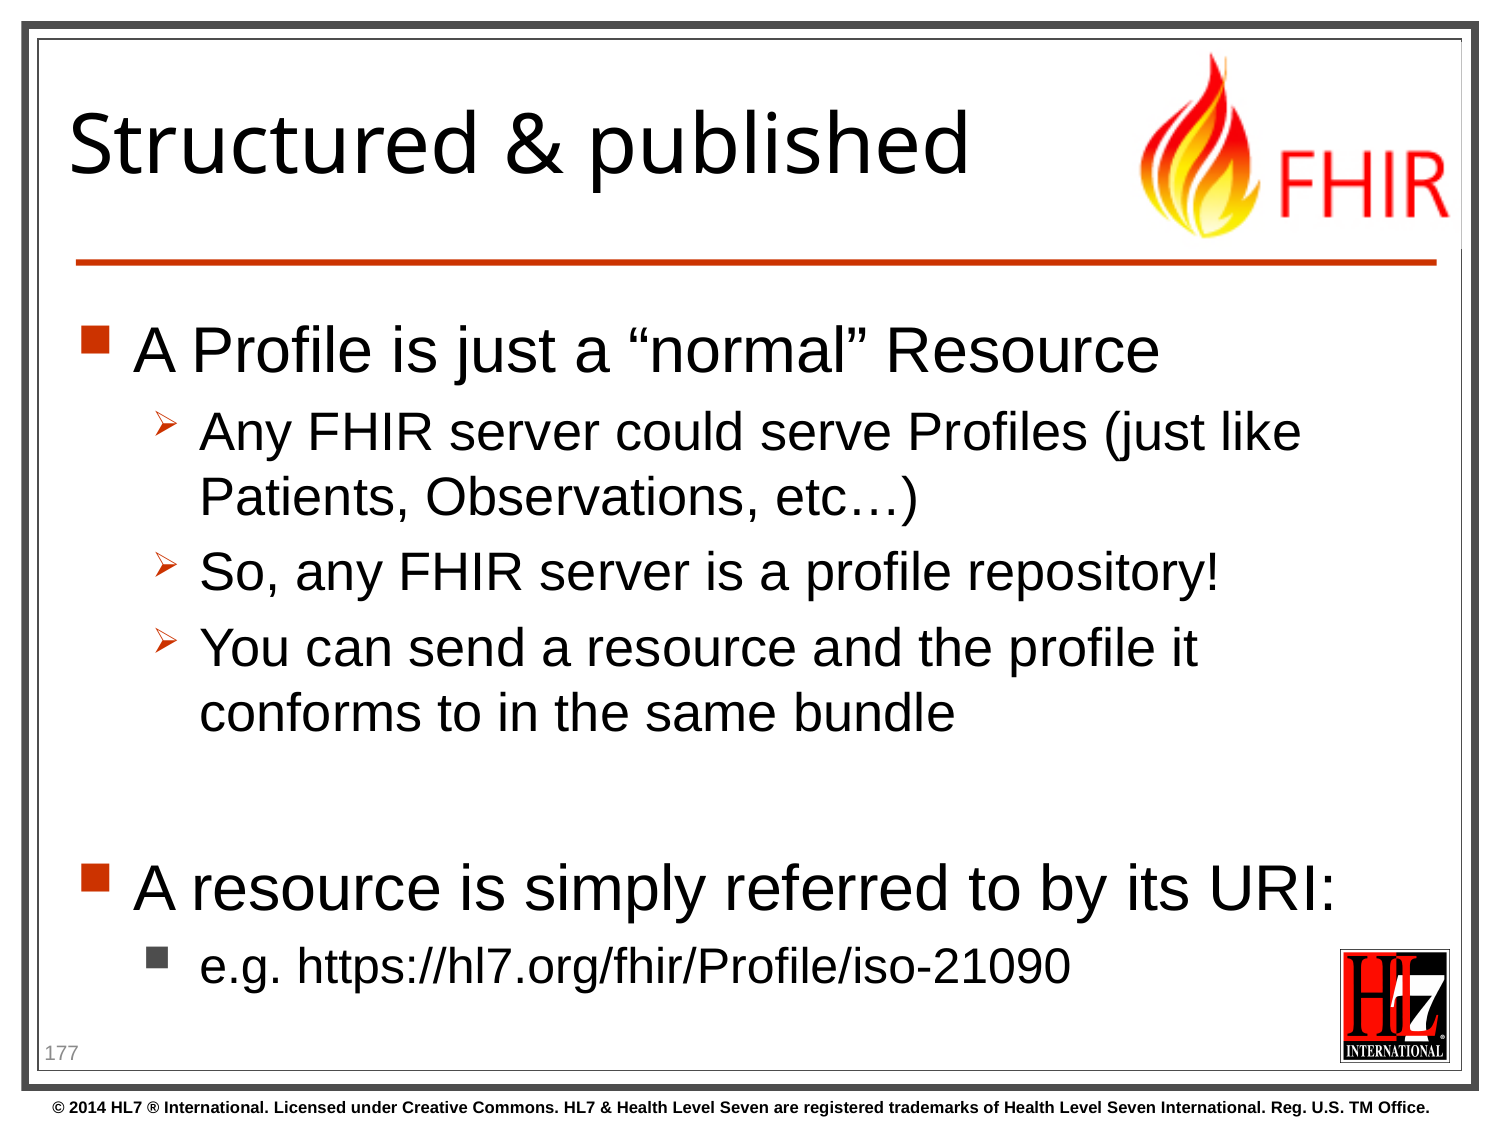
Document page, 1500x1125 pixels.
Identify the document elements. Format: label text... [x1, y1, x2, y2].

title Structured & published [53, 54, 1128, 244]
list A Profile is just a “normal” Resource Any FHIR server could serve Profiles (just like Patients, Observations, etc…) So, any FHIR server is a profile repository! You can send a resource and the profile it conforms to in the same bundle A resource is simply referred to by its URI: e.g. https://hl7.org/fhir/Profile/iso-21090 [62, 299, 1438, 1035]
picture [1128, 42, 1462, 249]
slide_number 177 [29, 1034, 148, 1071]
picture [1340, 949, 1450, 1063]
